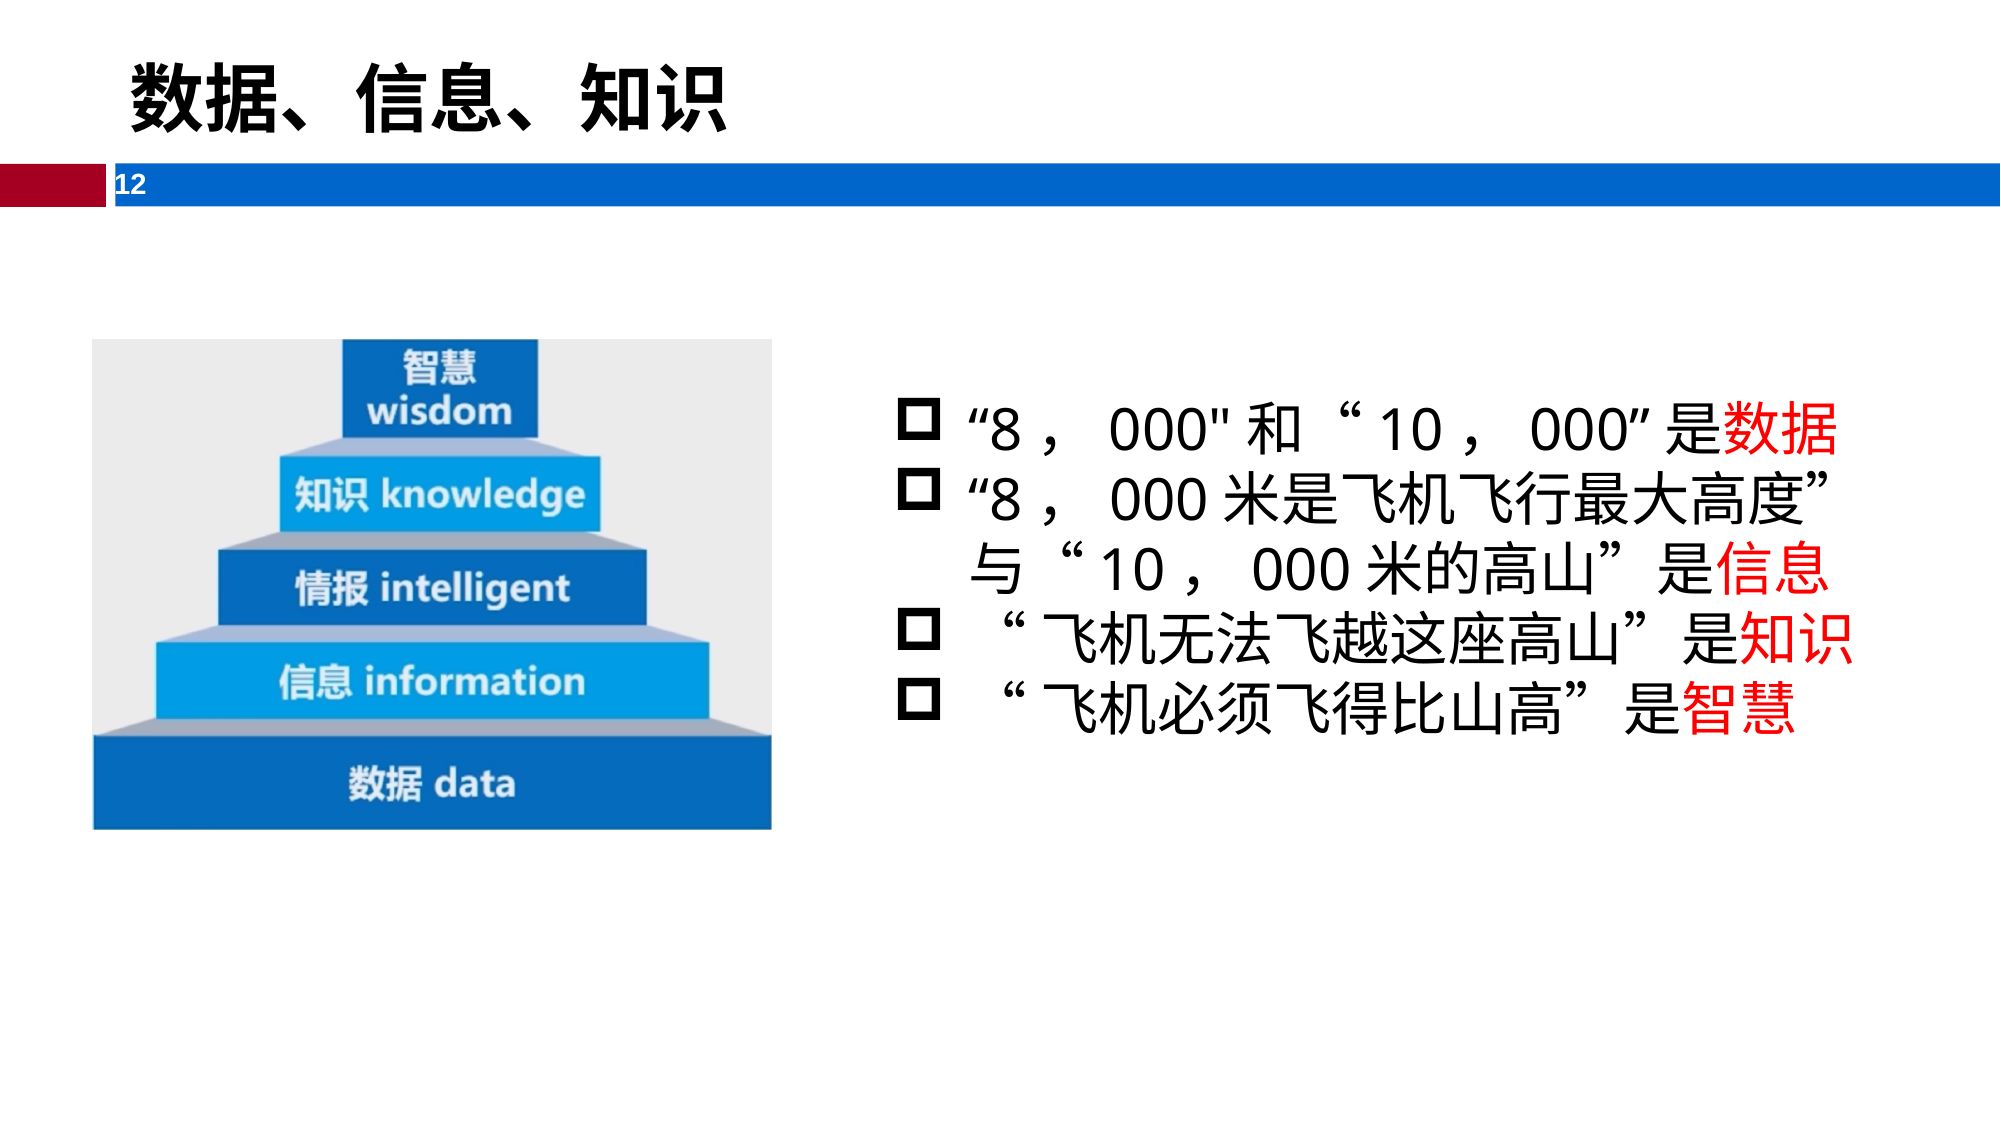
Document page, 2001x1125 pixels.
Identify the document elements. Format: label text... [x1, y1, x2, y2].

picture [92, 339, 772, 830]
text_box “8，000"和“10，000”是数据 “8，000米是飞机飞行最大高度”与“10，000米的高山”是信息 “飞机无法飞越这座高山”是知识 “飞机必须飞得比山高”是智慧 [878, 384, 1879, 750]
title 数据、信息、知识 [114, 41, 1550, 153]
